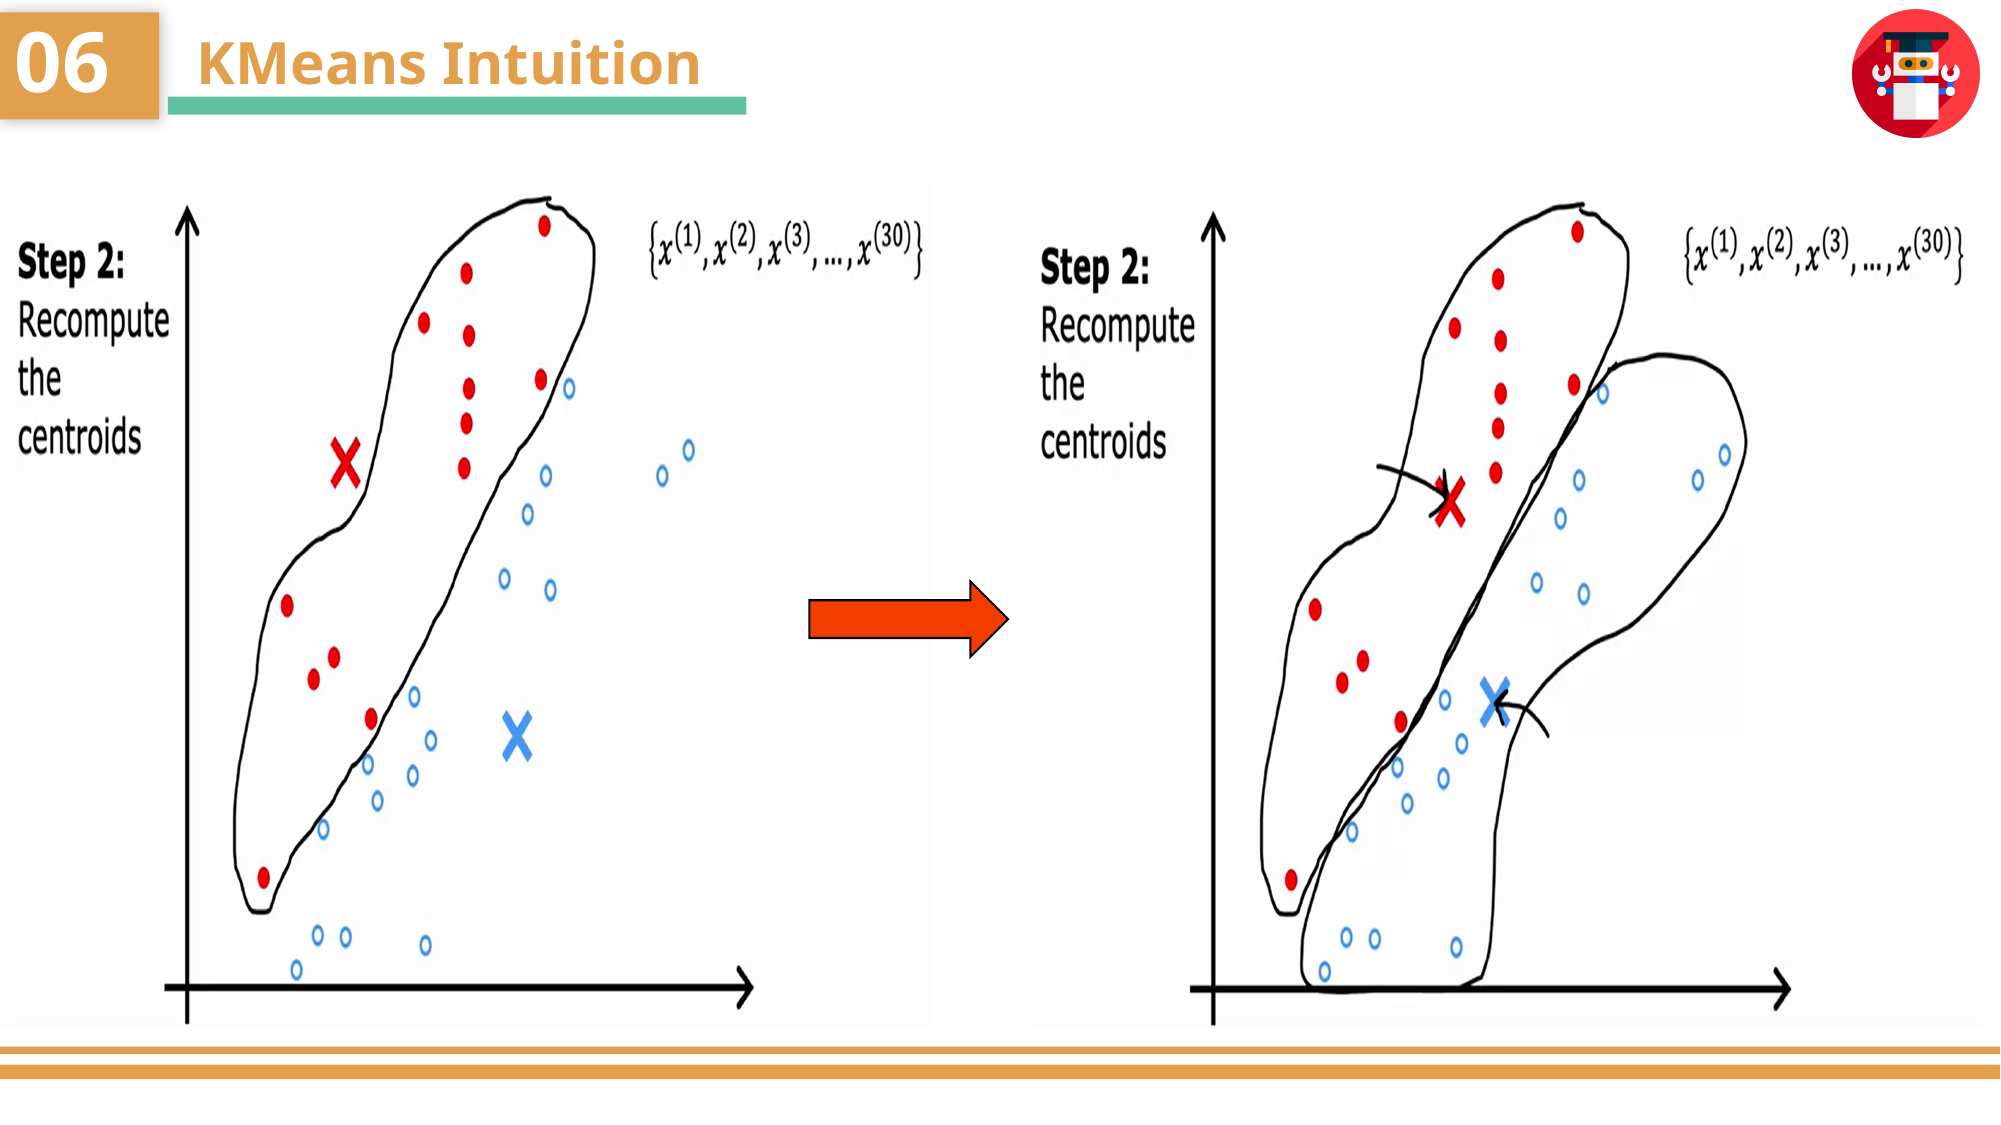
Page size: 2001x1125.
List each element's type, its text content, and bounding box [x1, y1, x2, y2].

list KMeans Intuition [182, 7, 1238, 115]
list 06 [0, 12, 160, 120]
picture [1025, 178, 1983, 1030]
picture [1852, 9, 1980, 138]
text_box [932, 578, 1010, 660]
picture [0, 178, 932, 1030]
text_box [167, 96, 747, 116]
